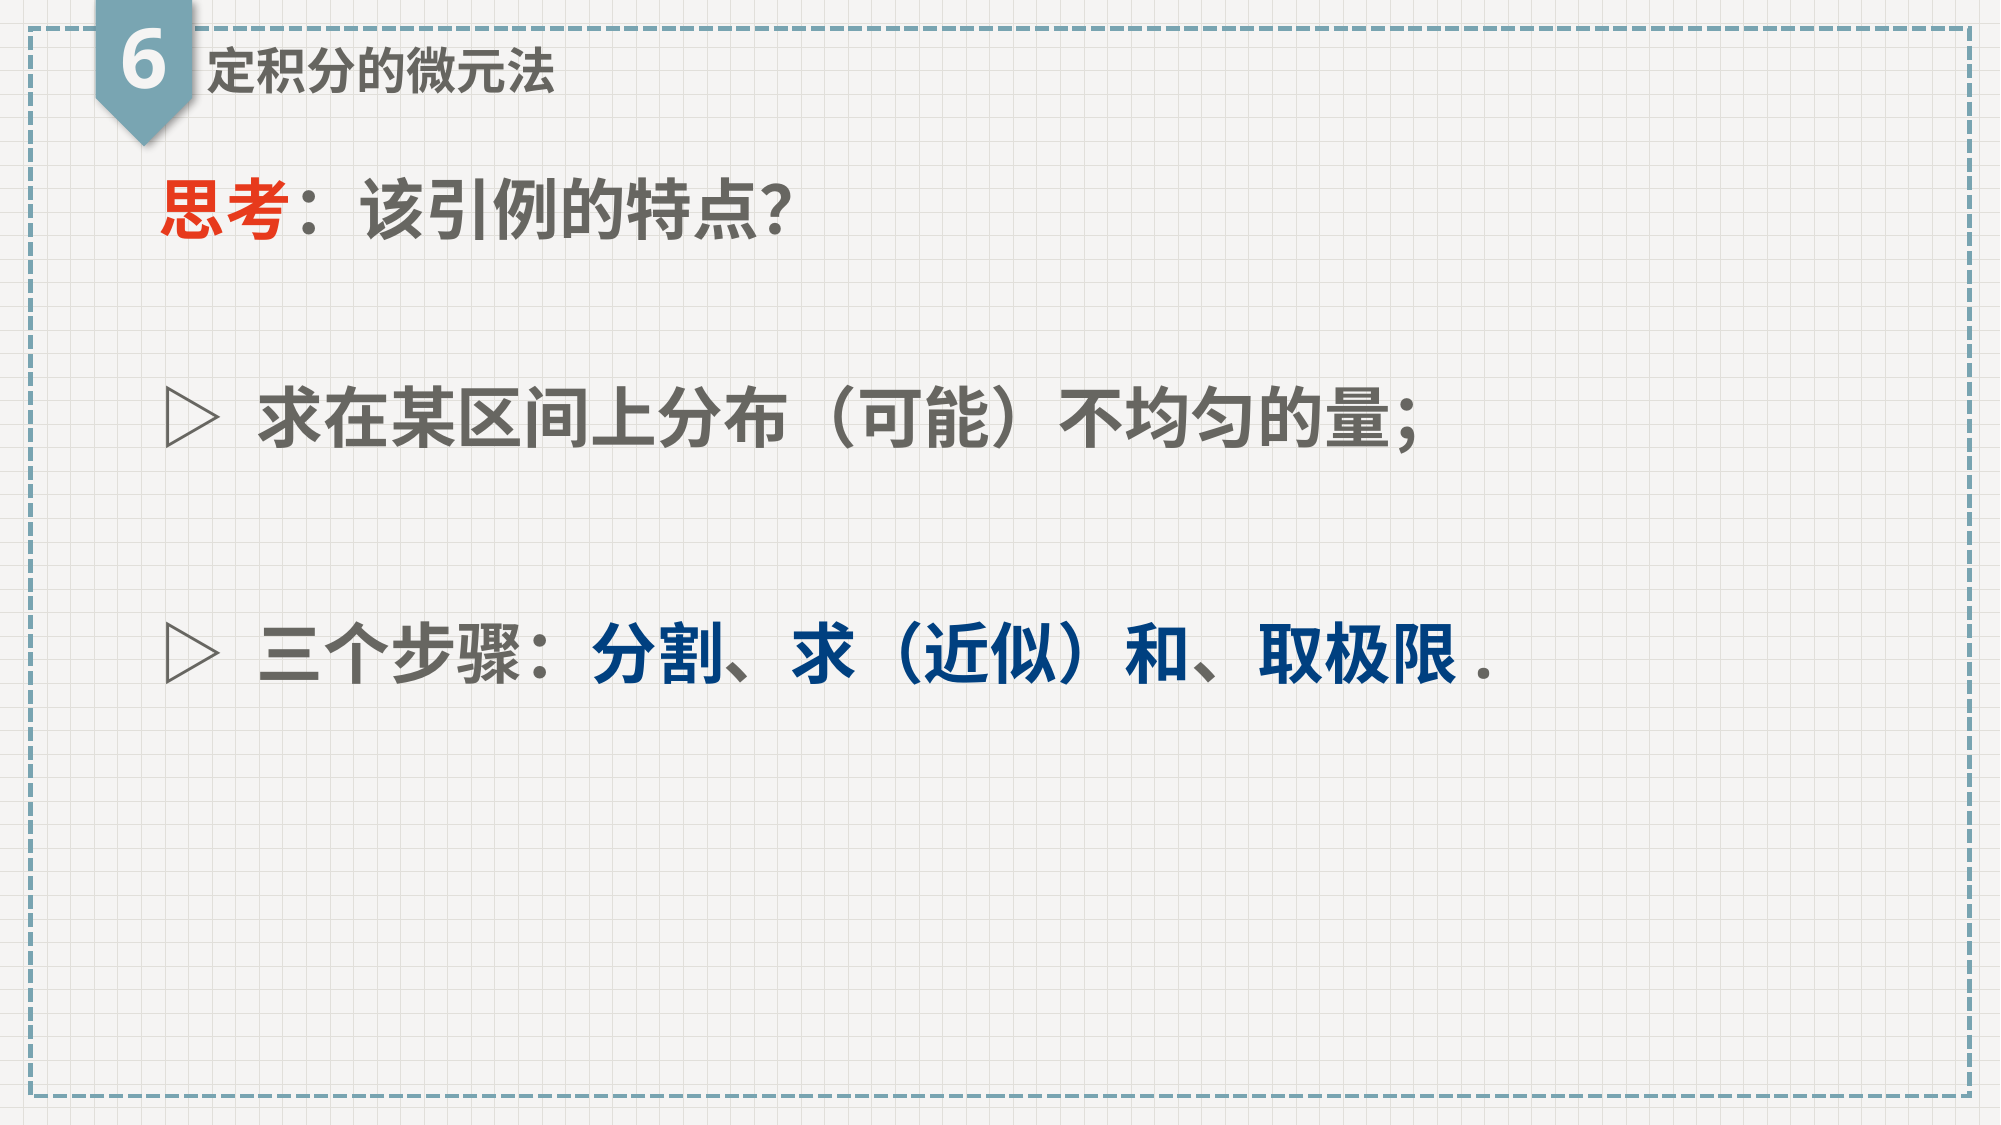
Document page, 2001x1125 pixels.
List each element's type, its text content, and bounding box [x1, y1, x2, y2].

list 定积分的微元法 [192, 35, 883, 112]
text_box 思考：该引例的特点？ [143, 136, 1905, 256]
list 6 [95, 0, 193, 123]
text_box ▷ 三个步骤：分割、求（近似）和、取极限. [143, 580, 1905, 700]
text_box ▷ 求在某区间上分布（可能）不均匀的量； [143, 344, 1905, 464]
